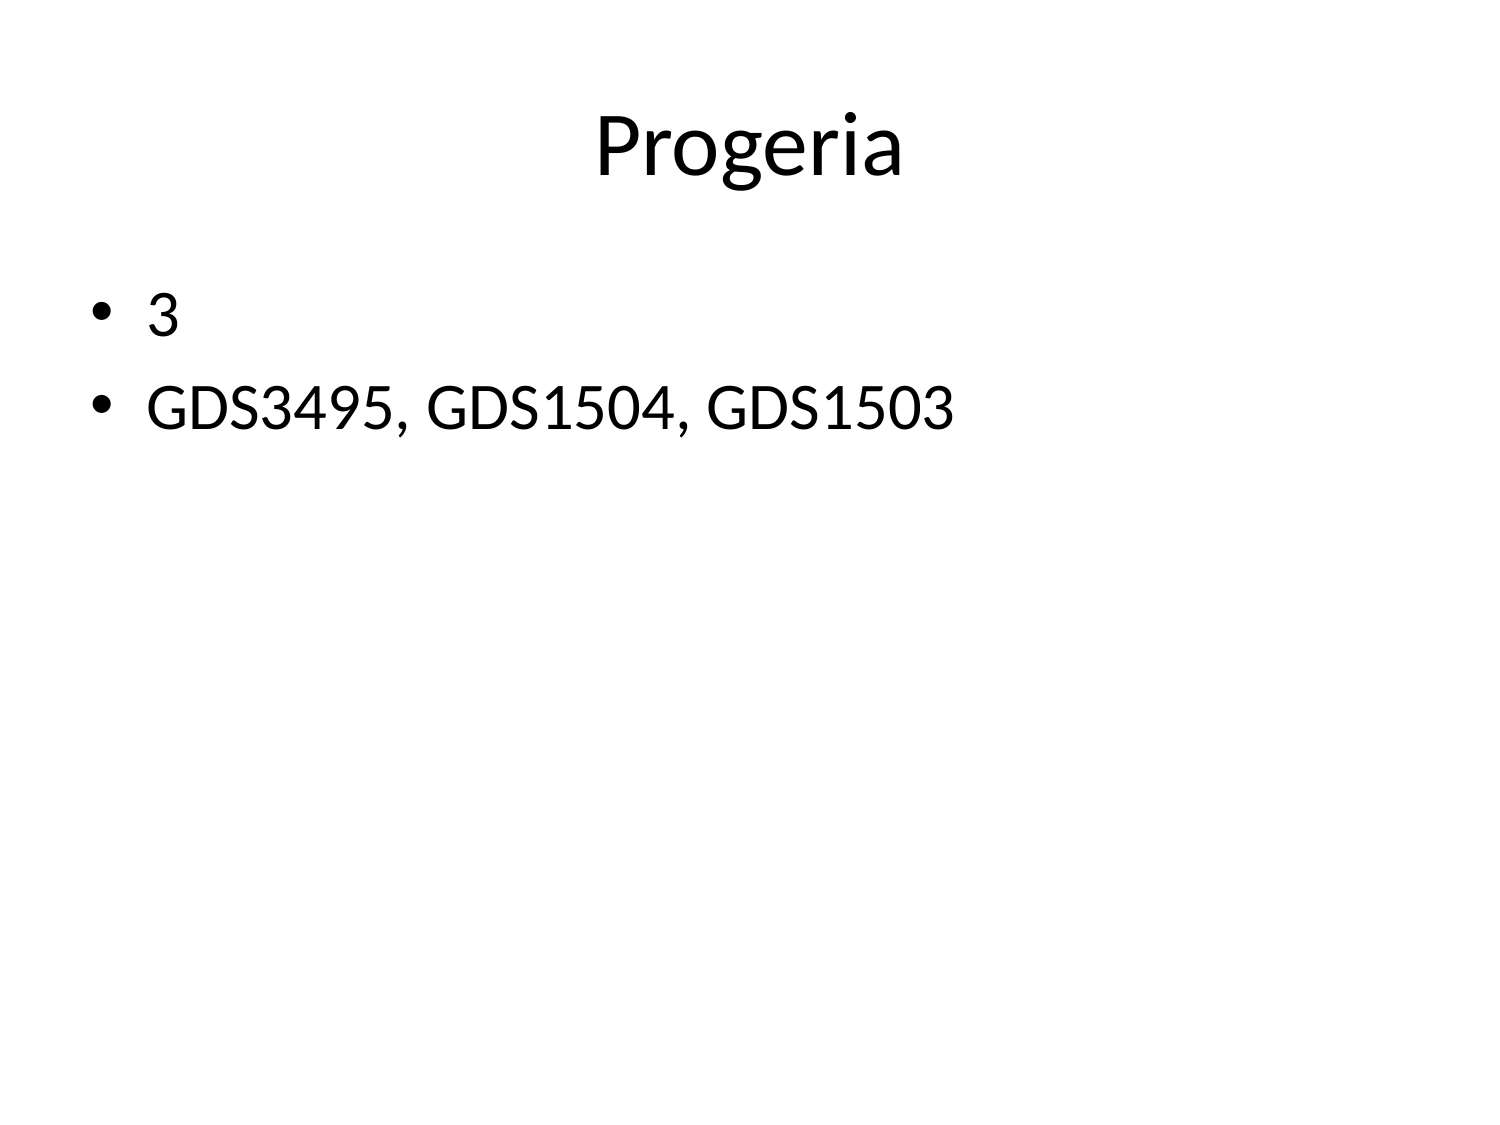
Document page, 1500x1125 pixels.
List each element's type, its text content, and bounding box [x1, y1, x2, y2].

list 3 GDS3495, GDS1504, GDS1503 [75, 262, 1425, 1005]
title Progeria [75, 45, 1425, 233]
